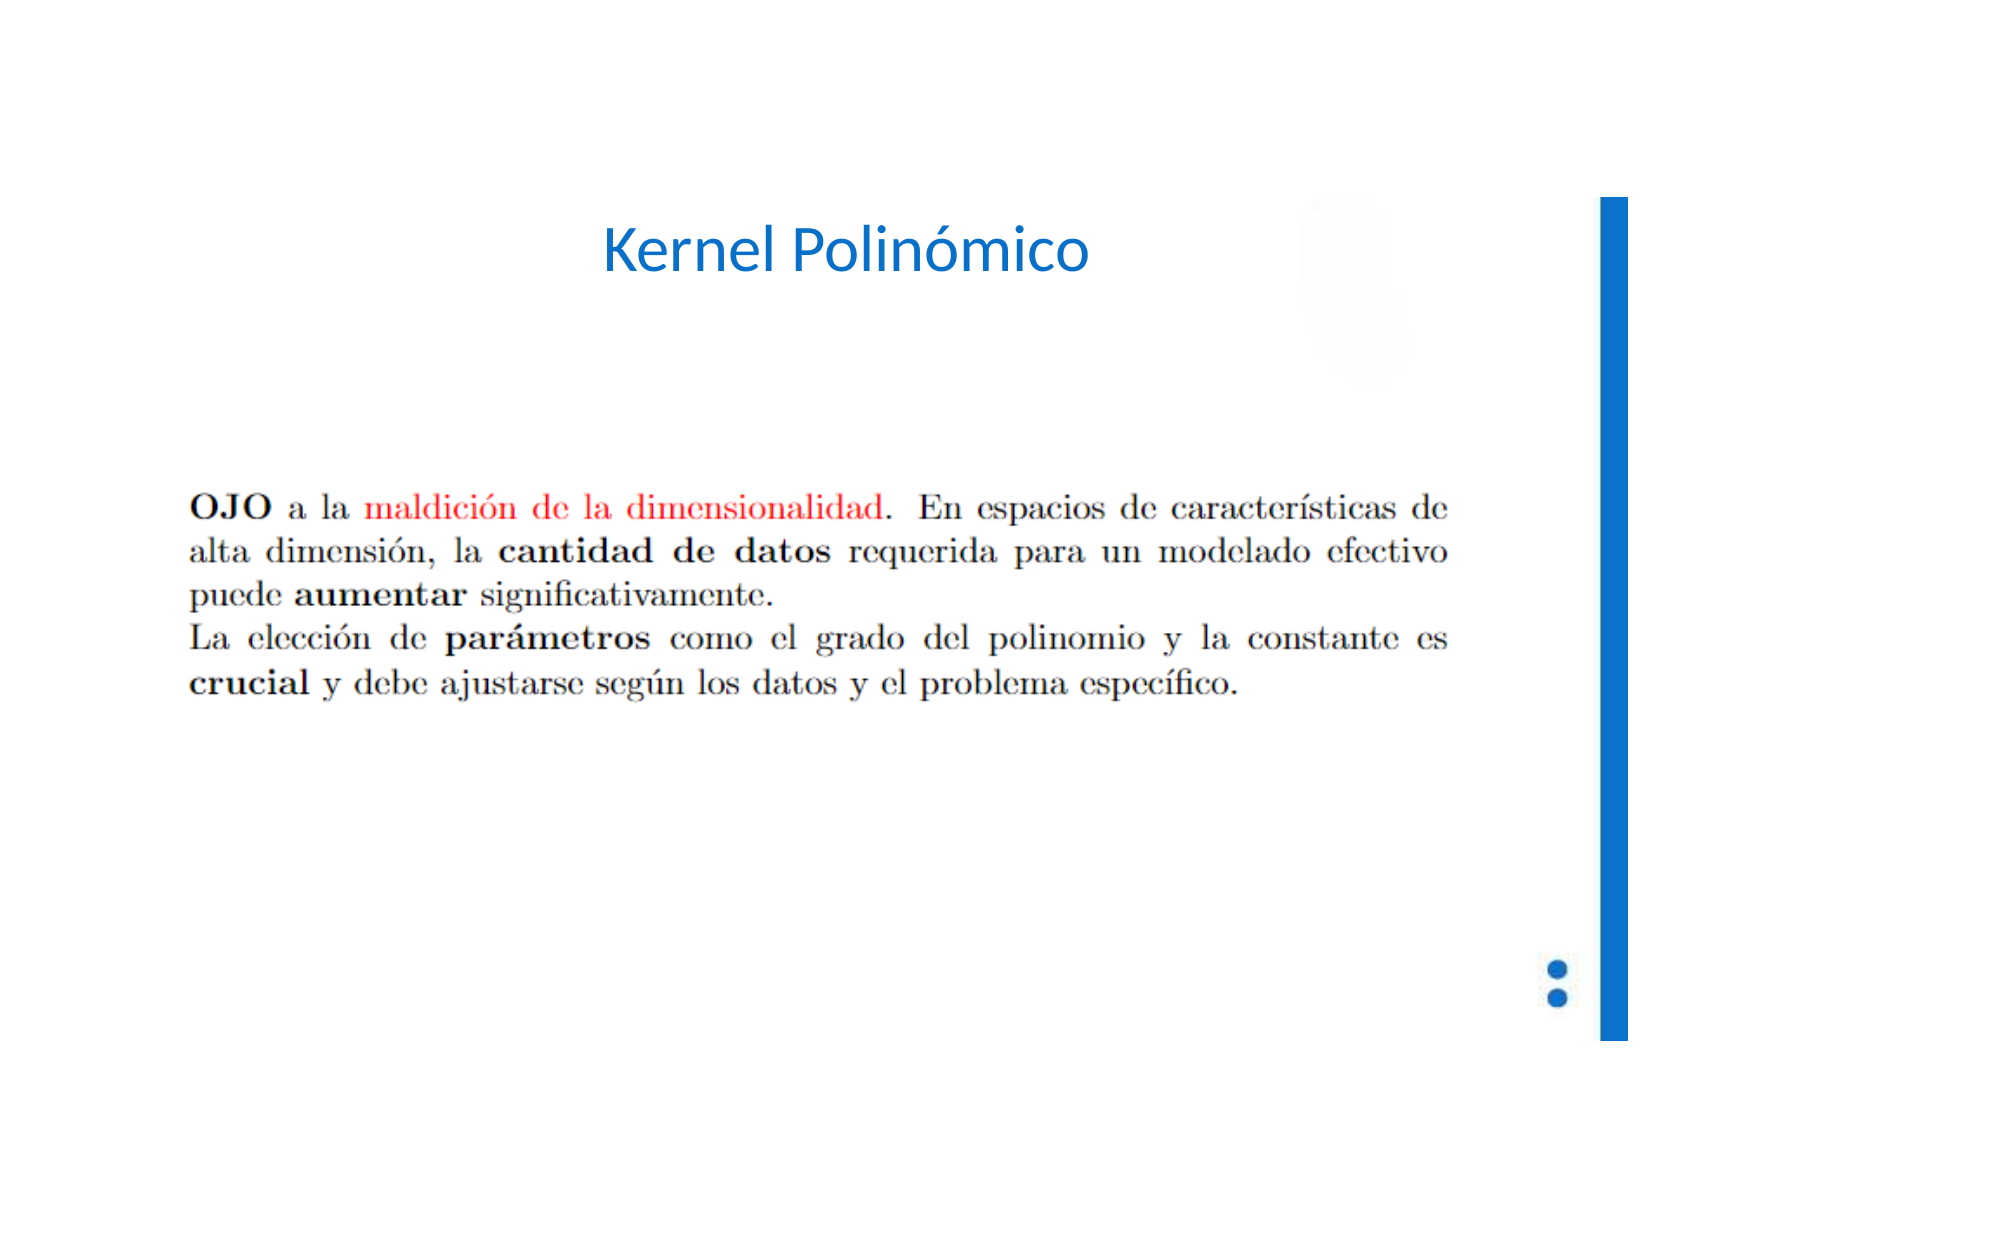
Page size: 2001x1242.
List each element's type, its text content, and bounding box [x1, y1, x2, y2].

picture [137, 197, 1628, 1041]
title Kernel Polinómico [181, 202, 1458, 412]
